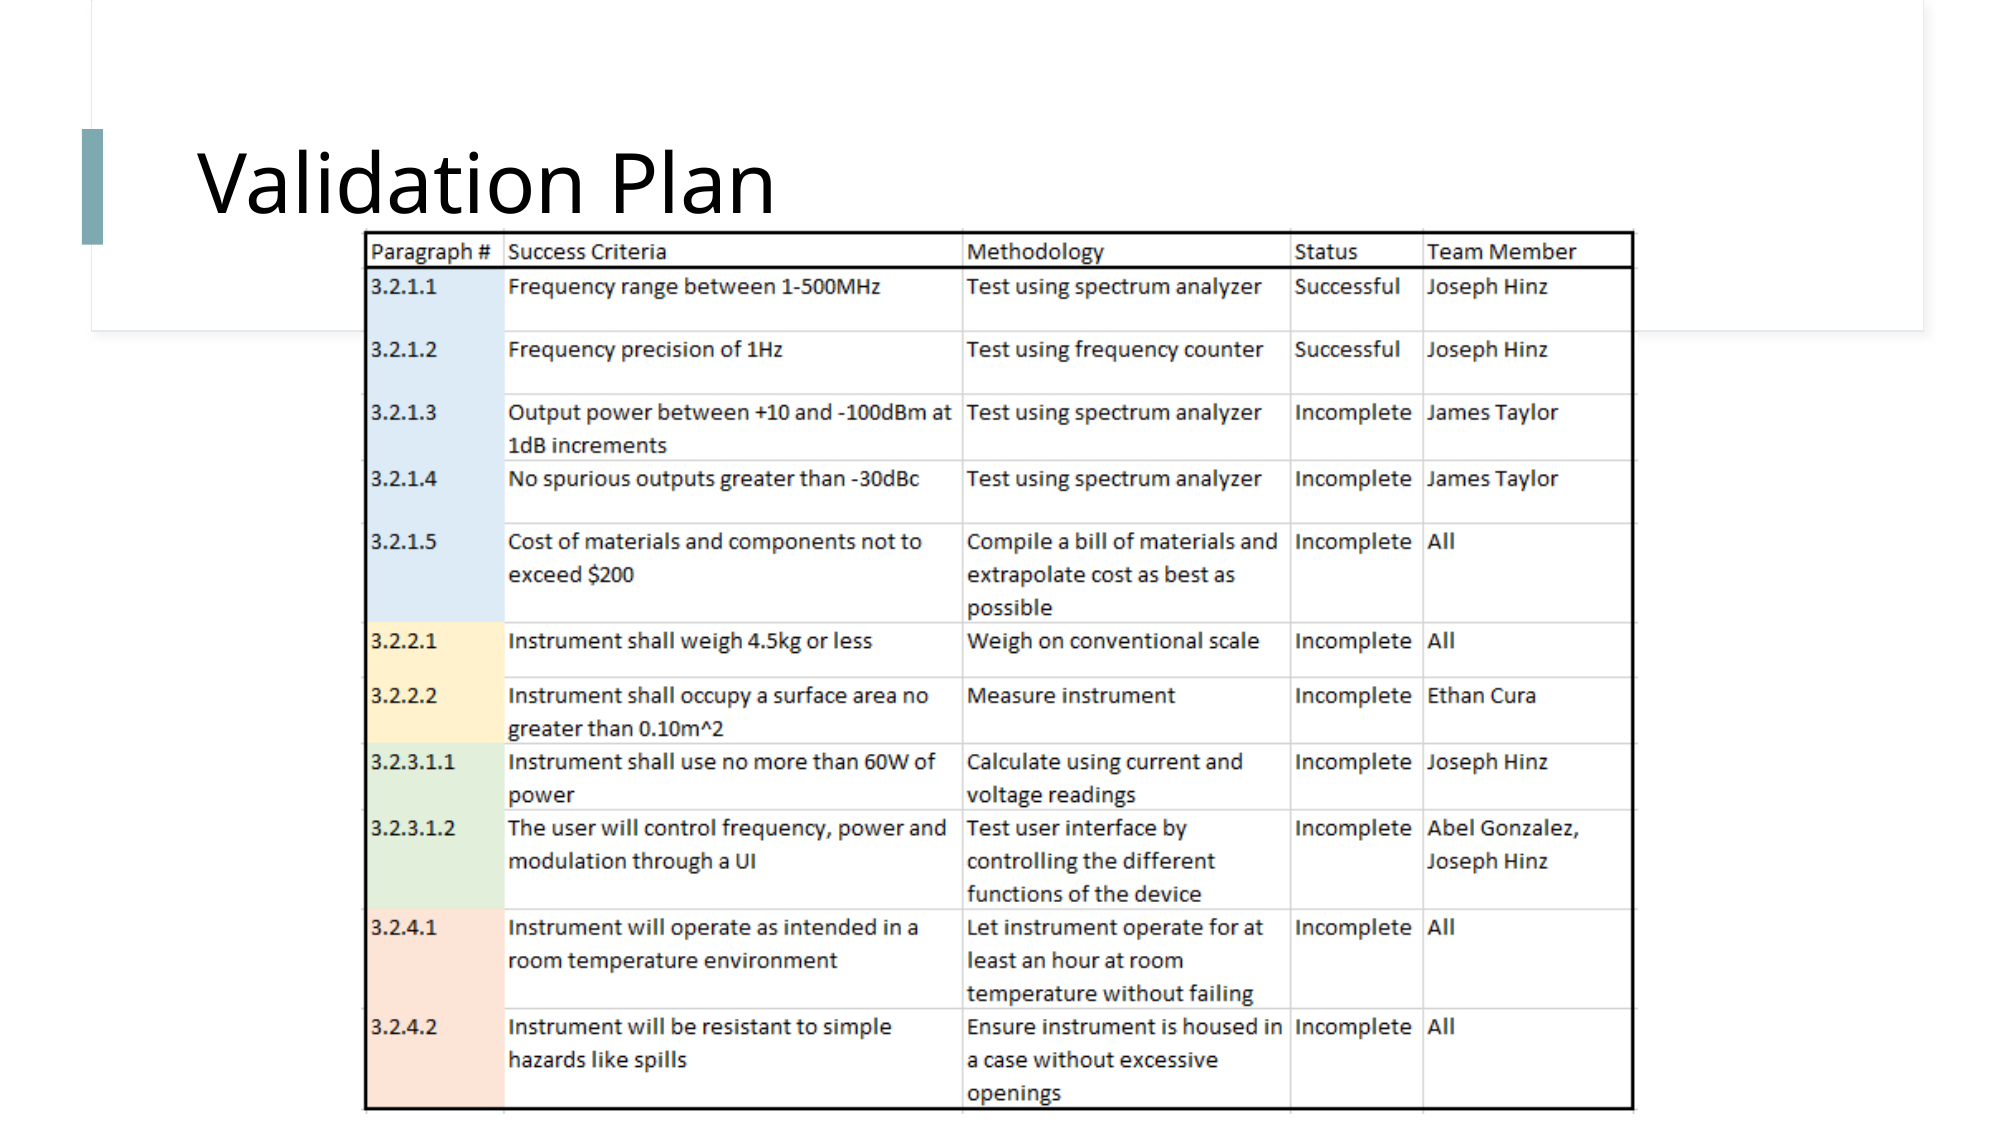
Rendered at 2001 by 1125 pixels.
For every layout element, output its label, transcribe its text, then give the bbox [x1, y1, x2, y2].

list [361, 228, 1638, 1114]
title Validation Plan [183, 90, 1851, 284]
